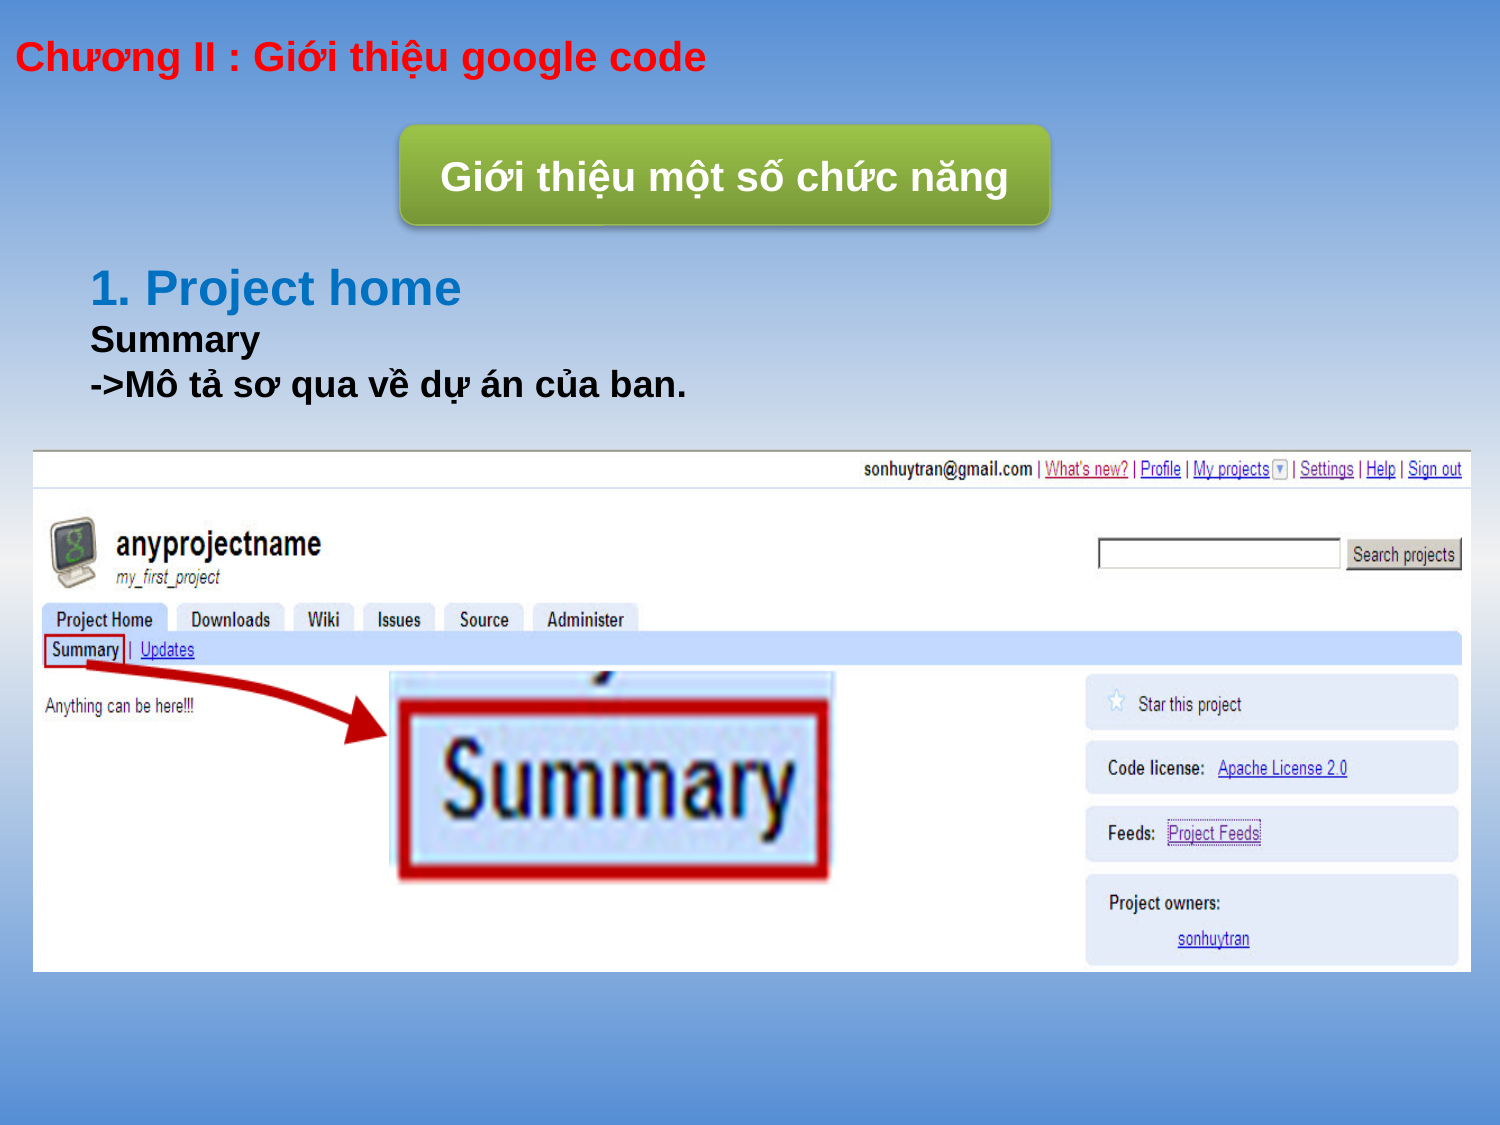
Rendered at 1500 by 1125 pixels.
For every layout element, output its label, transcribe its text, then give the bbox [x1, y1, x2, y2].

text_box Giới thiệu một số chức năng [399, 124, 1051, 226]
text_box 1. Project home Summary ->Mô tả sơ qua về dự án của ban. [74, 237, 813, 413]
picture [32, 449, 1471, 972]
title Chương II : Giới thiệu google code [0, 0, 763, 88]
